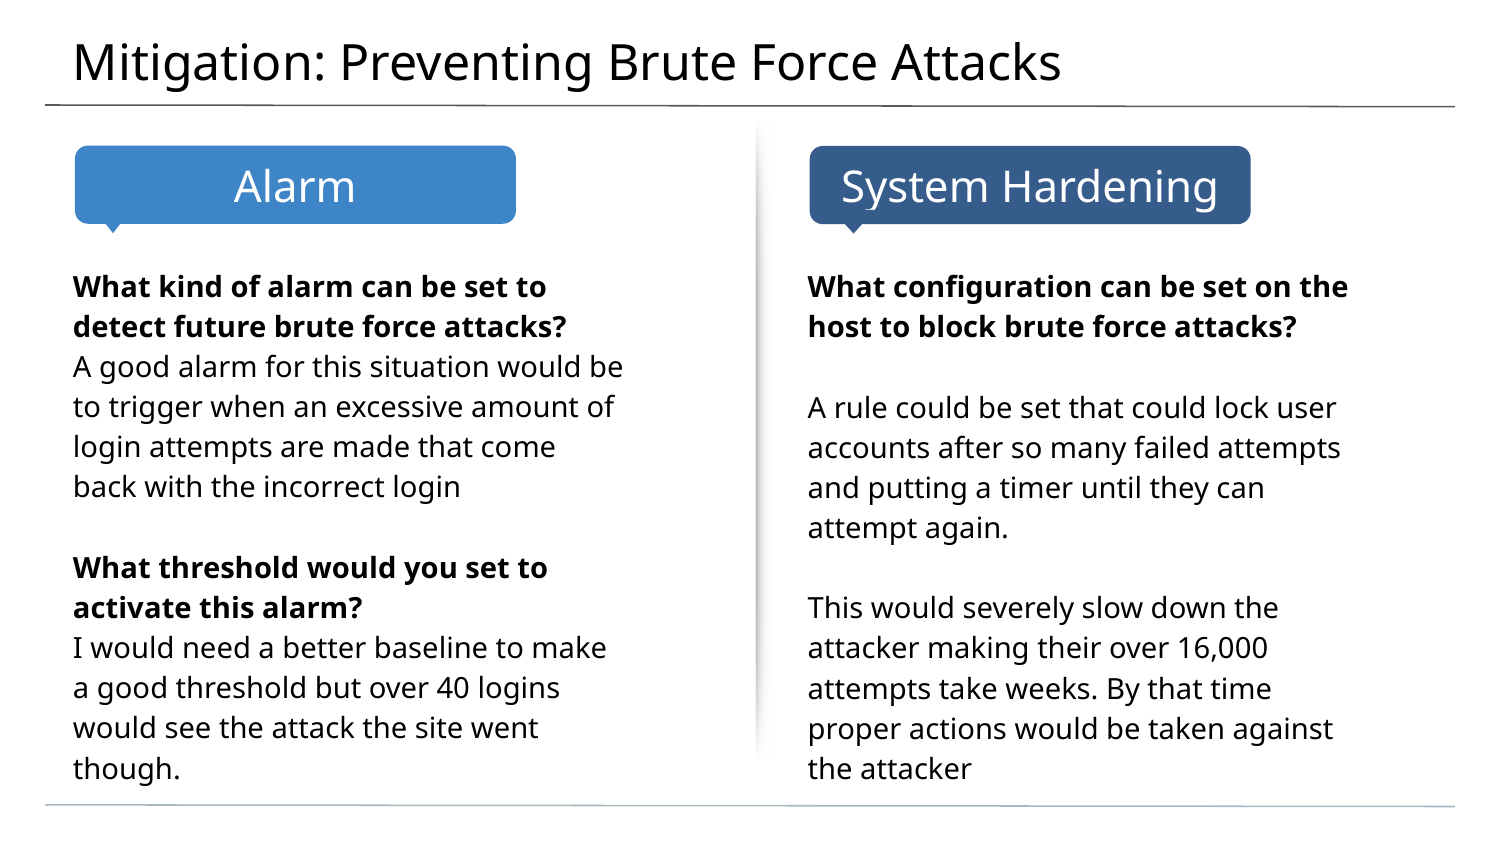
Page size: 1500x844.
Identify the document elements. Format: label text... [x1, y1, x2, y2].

subtitle What configuration can be set on the host to block brute force attacks? A rule could be set that could lock user accounts after so many failed attempts and putting a timer until they can attempt again. This would severely slow down the attacker making their over 16,000 attempts take weeks. By that time proper actions would be taken against the attacker [732, 263, 1438, 805]
title Mitigation: Preventing Brute Force Attacks [0, 0, 1500, 88]
picture [703, 107, 839, 782]
subtitle What kind of alarm can be set to detect future brute force attacks? A good alarm for this situation would be to trigger when an excessive amount of login attempts are made that come back with the incorrect login What threshold would you set to activate this alarm? I would need a better baseline to make a good threshold but over 40 logins would see the attack the site went though. [0, 262, 704, 805]
